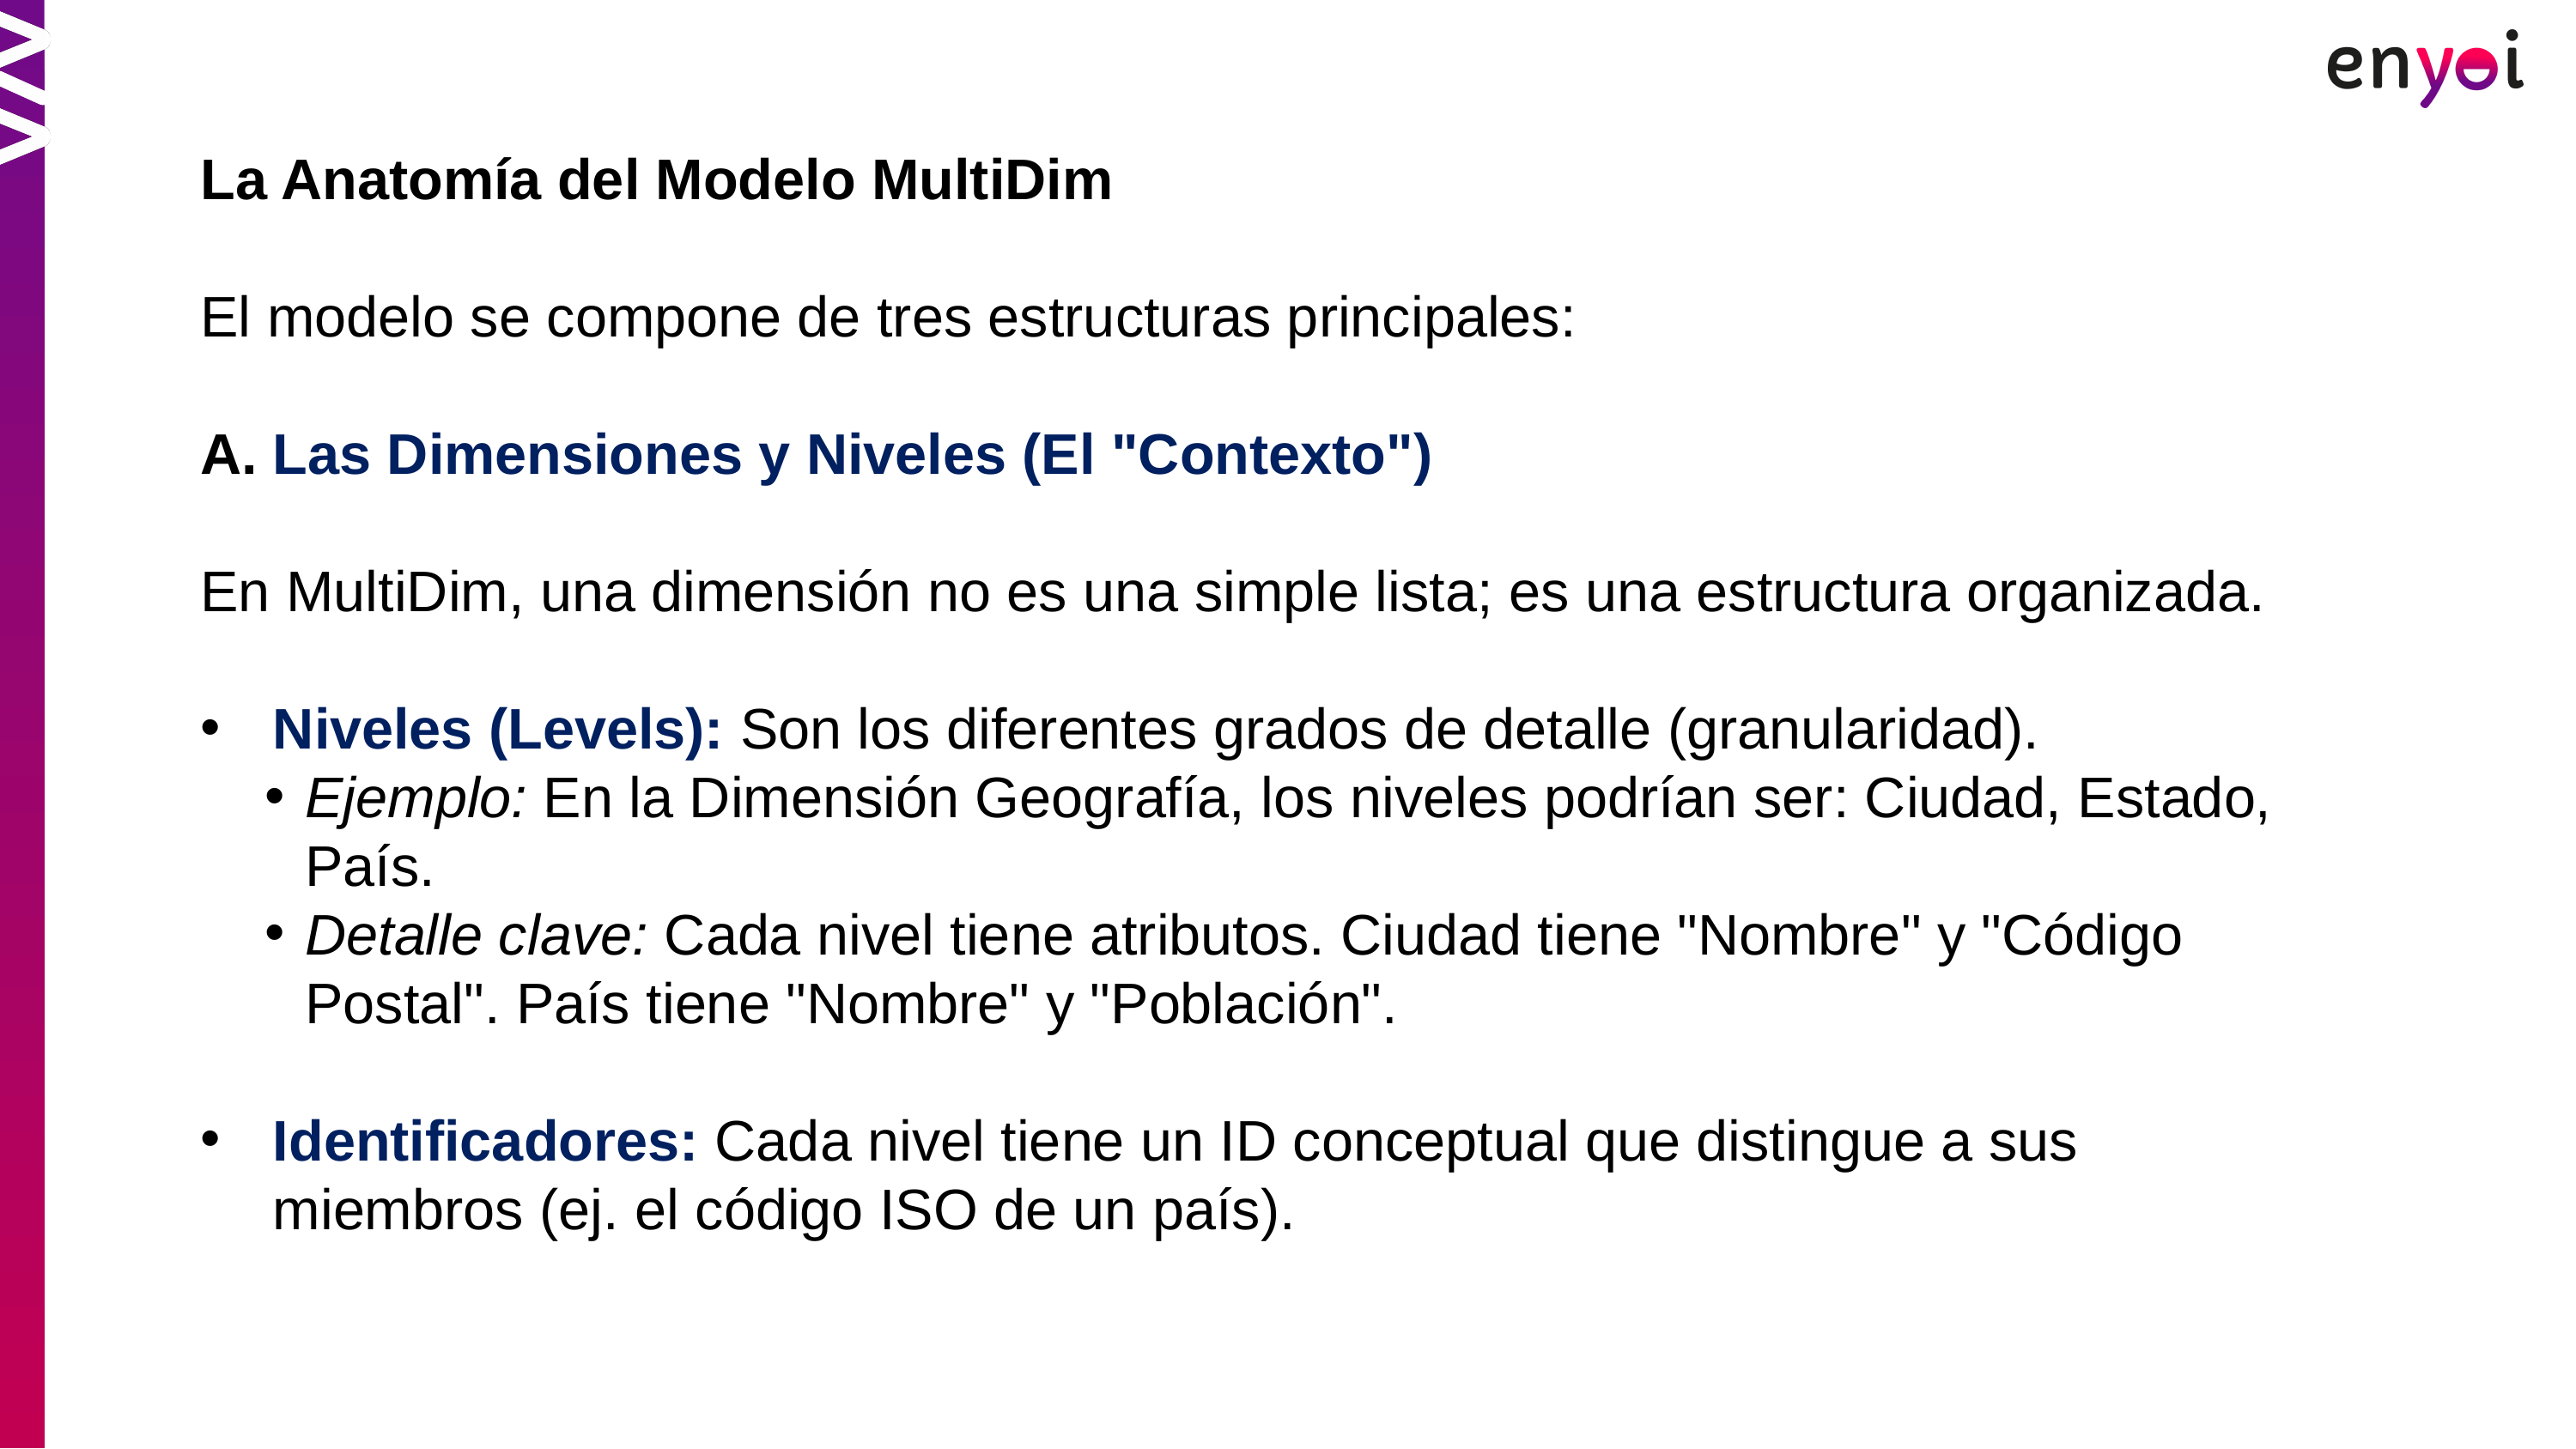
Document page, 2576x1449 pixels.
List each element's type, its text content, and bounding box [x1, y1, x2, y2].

text_box [2328, 29, 2524, 108]
text_box La Anatomía del Modelo MultiDim El modelo se compone de tres estructuras principales: Las Dimensiones y Niveles (El "Contexto") En MultiDim, una dimensión no es una simple lista; es una estructura organizada. Niveles (Levels): Son los diferentes grados de detalle (granularidad). Ejemplo: En la Dimensión Geografía, los niveles podrían ser: Ciudad, Estado, País. Detalle clave: Cada nivel tiene atributos. Ciudad tiene "Nombre" y "Código Postal". País tiene "Nombre" y "Población". Identificadores: Cada nivel tiene un ID conceptual que distingue a sus miembros (ej. el código ISO de un país). [187, 136, 2314, 1247]
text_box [0, 0, 53, 1449]
